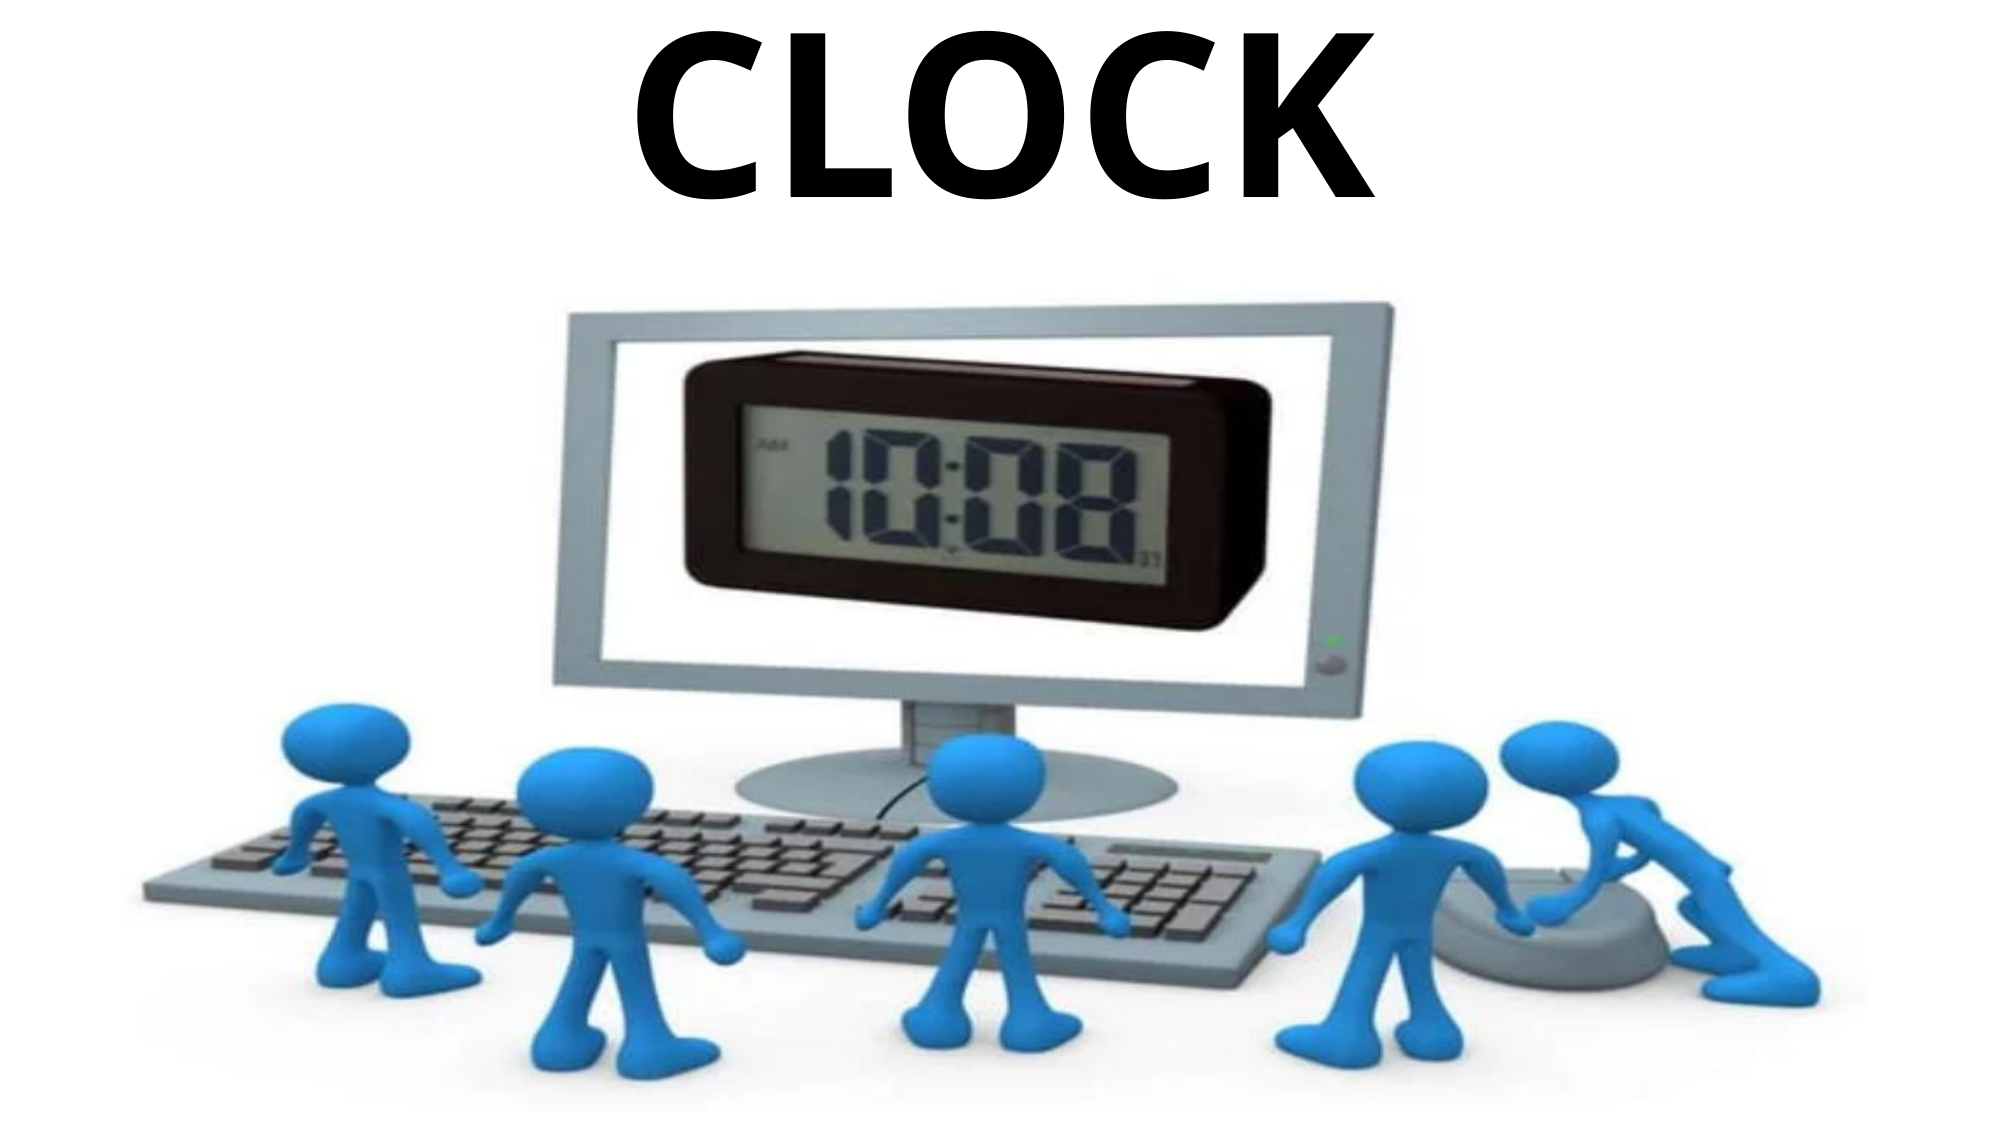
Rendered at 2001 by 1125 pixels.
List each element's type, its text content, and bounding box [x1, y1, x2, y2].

picture [122, 237, 1868, 1113]
title DIGITAL CLOCK [249, 39, 1750, 237]
